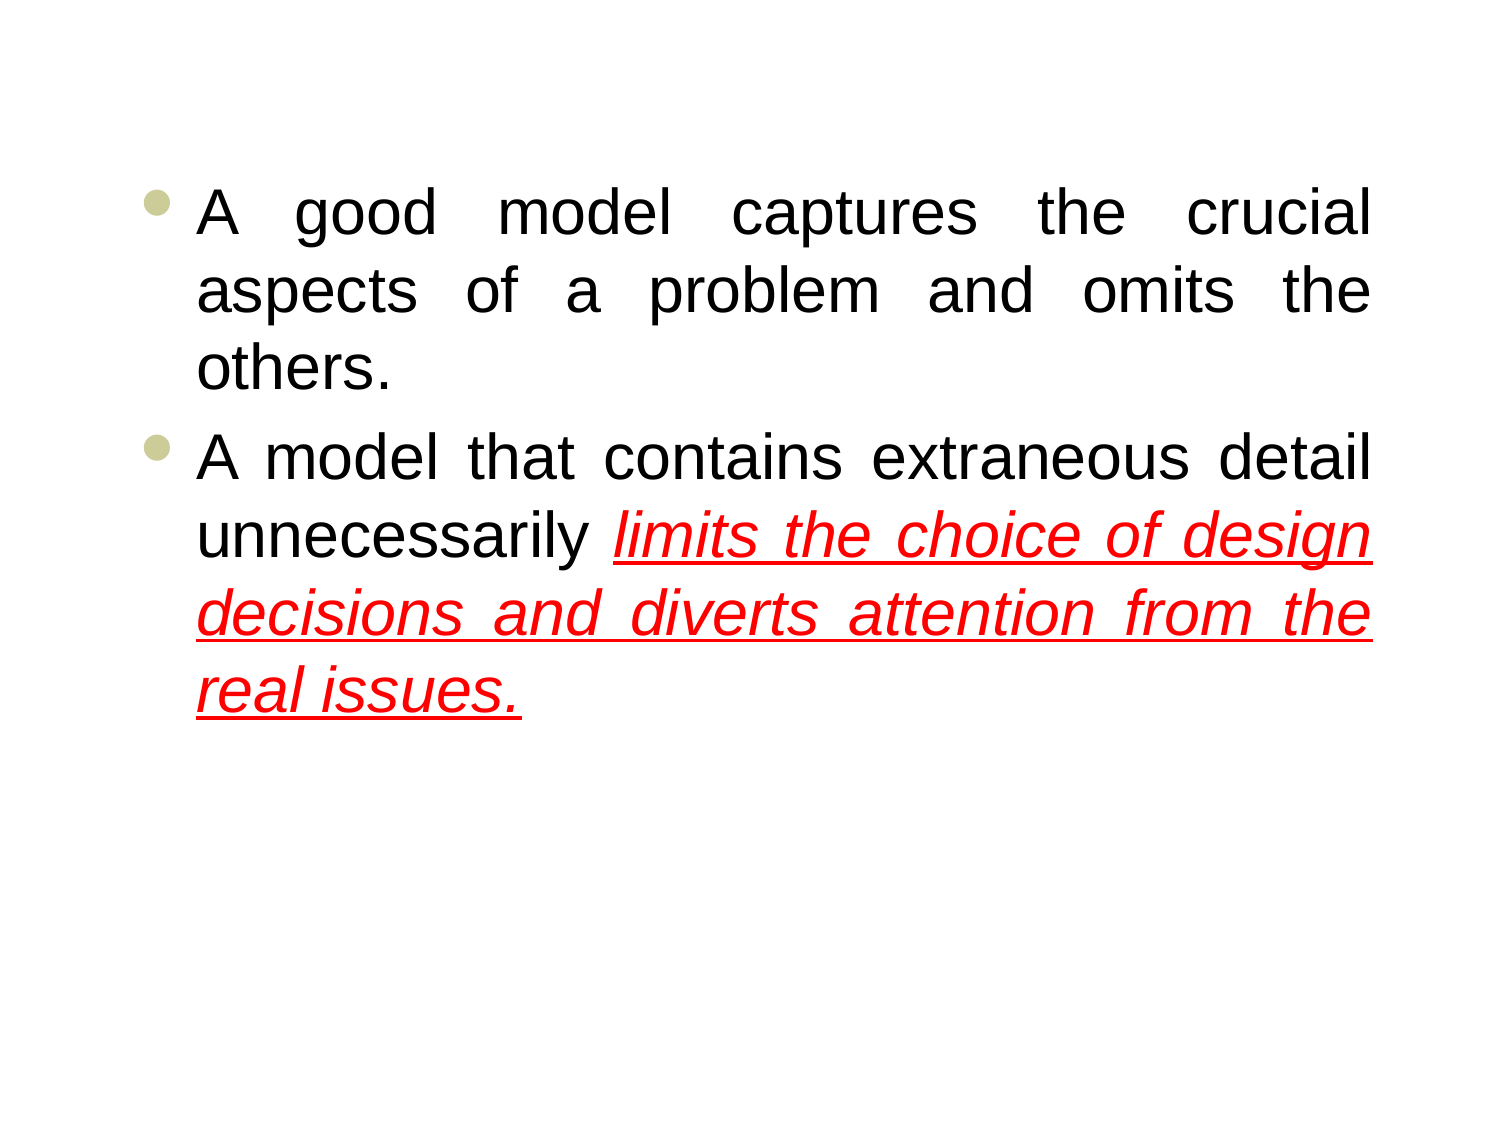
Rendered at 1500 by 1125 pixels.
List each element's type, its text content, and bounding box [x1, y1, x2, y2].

list A good model captures the crucial aspects of a problem and omits the others. A model that contains extraneous detail unnecessarily limits the choice of design decisions and diverts attention from the real issues. [125, 162, 1388, 900]
